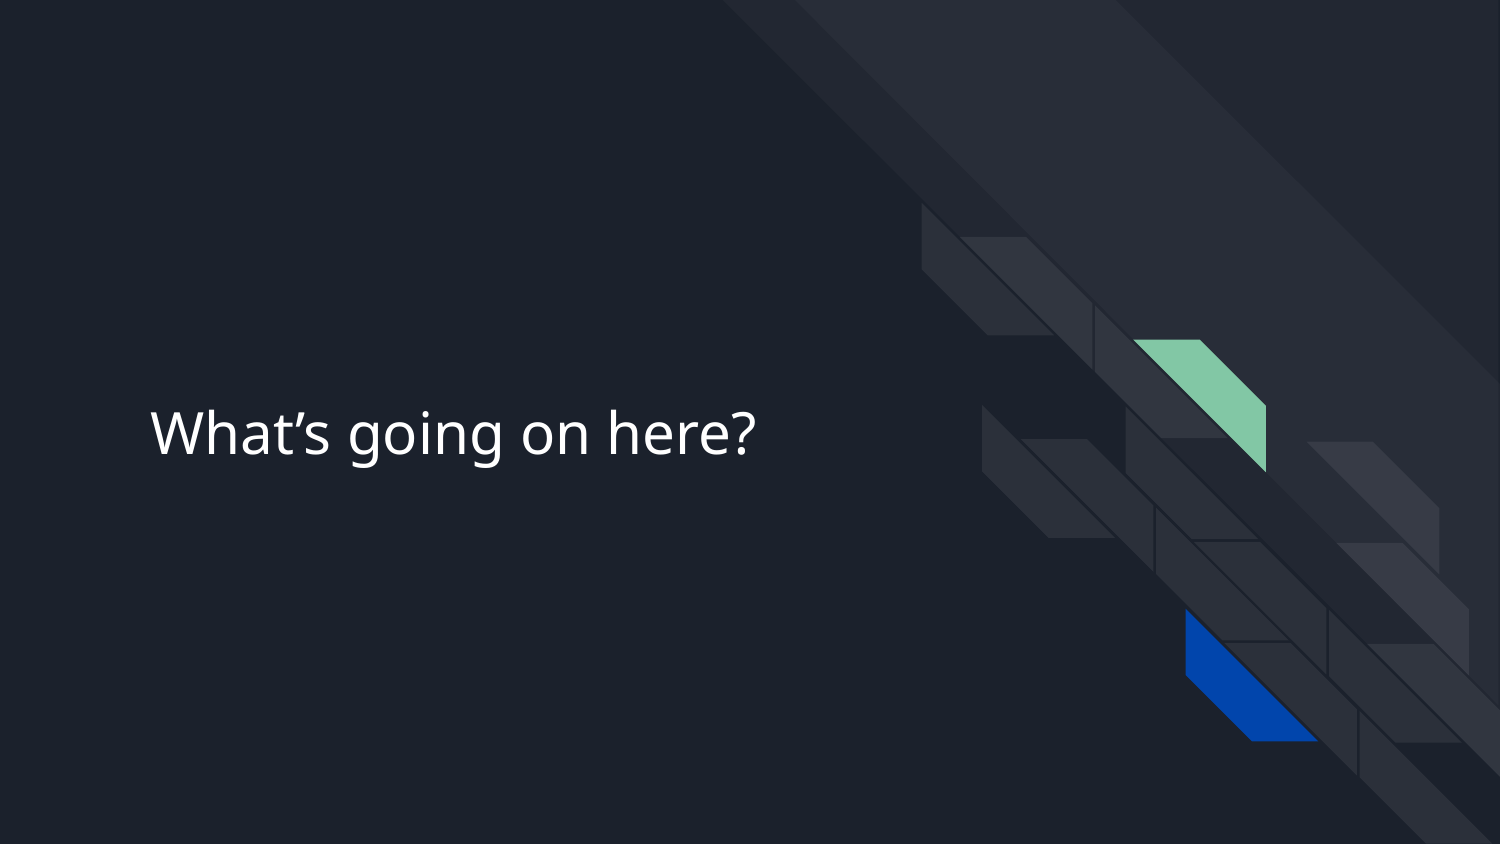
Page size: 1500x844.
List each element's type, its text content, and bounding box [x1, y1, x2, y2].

title What’s going on here? [135, 336, 888, 526]
